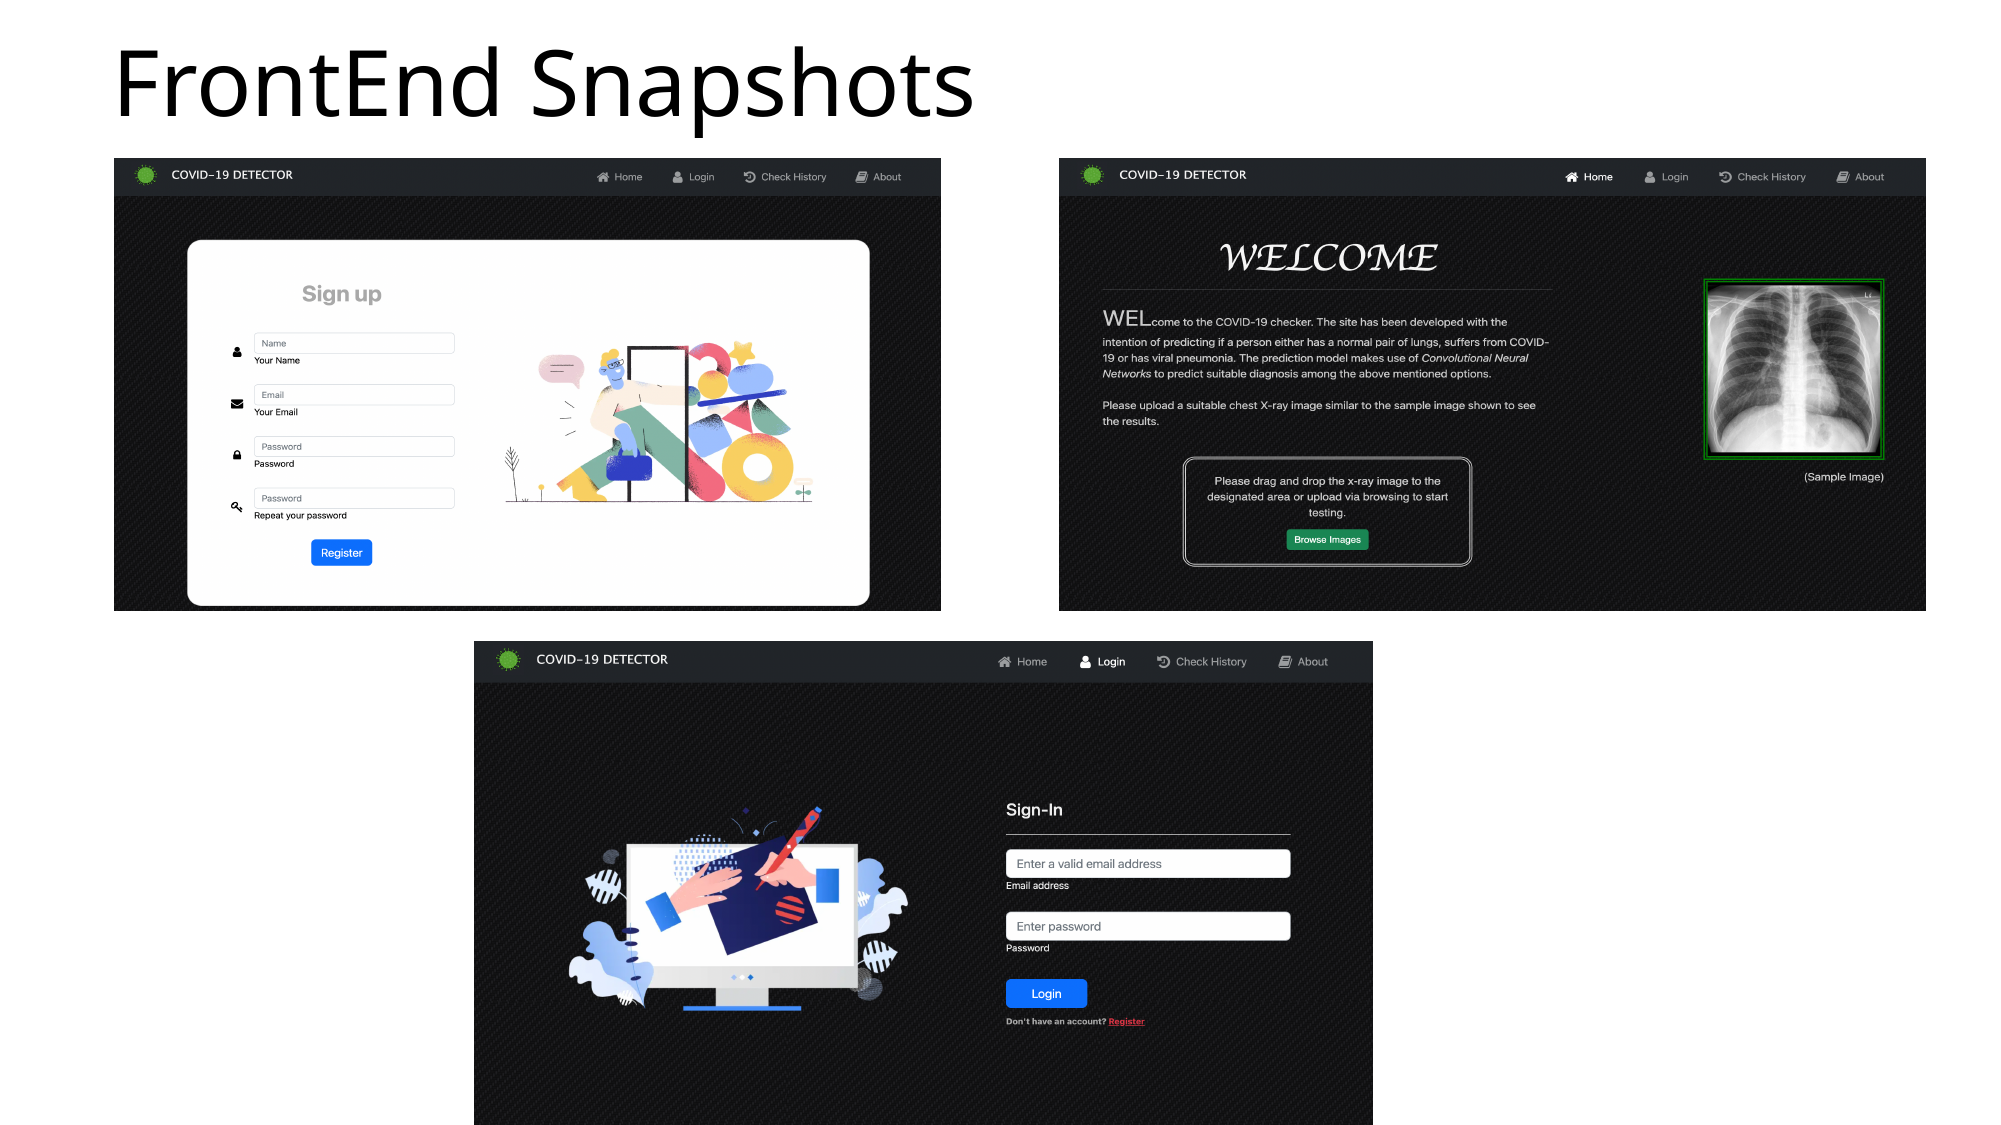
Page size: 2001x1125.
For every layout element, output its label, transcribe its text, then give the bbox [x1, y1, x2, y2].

picture [474, 641, 1373, 1125]
picture [1059, 158, 1926, 611]
title FrontEnd Snapshots [97, 15, 1823, 159]
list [113, 158, 941, 611]
